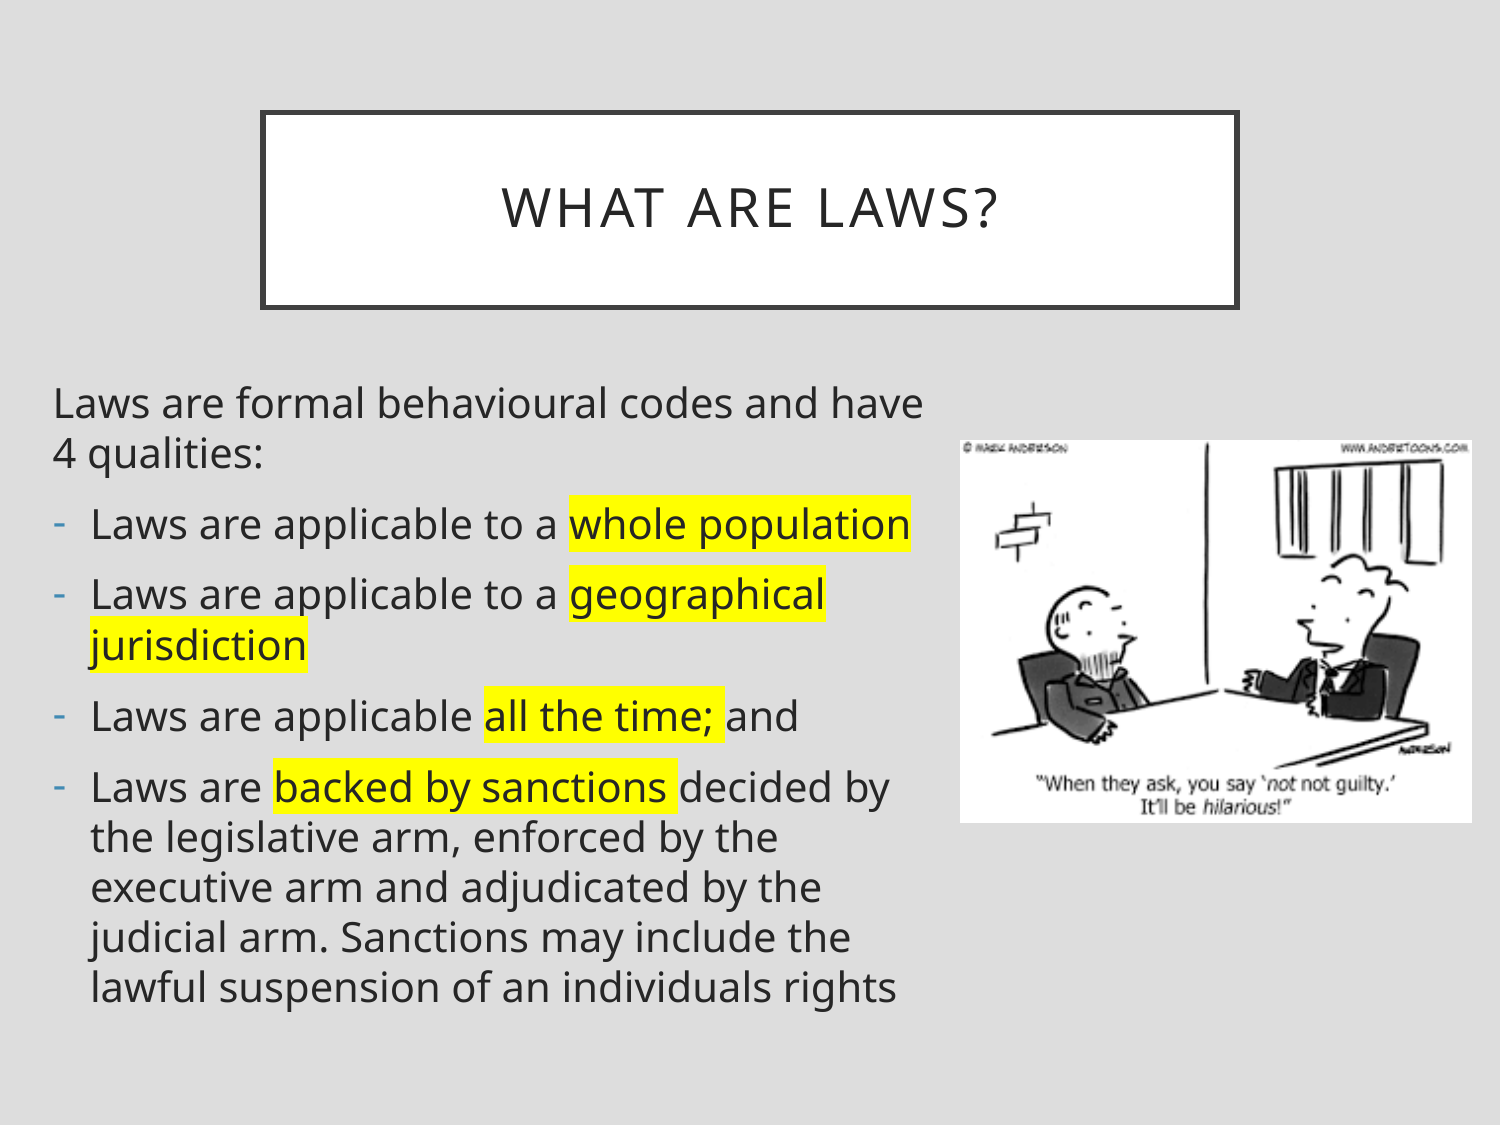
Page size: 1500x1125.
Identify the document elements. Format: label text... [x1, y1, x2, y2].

list Laws are formal behavioural codes and have 4 qualities: Laws are applicable to a whole population Laws are applicable to a geographical jurisdiction Laws are applicable all the time; and Laws are backed by sanctions decided by the legislative arm, enforced by the executive arm and adjudicated by the judicial arm. Sanctions may include the lawful suspension of an individuals rights [0, 368, 961, 1125]
title WHAT ARE LAWS? [260, 110, 1240, 310]
picture [960, 440, 1472, 823]
